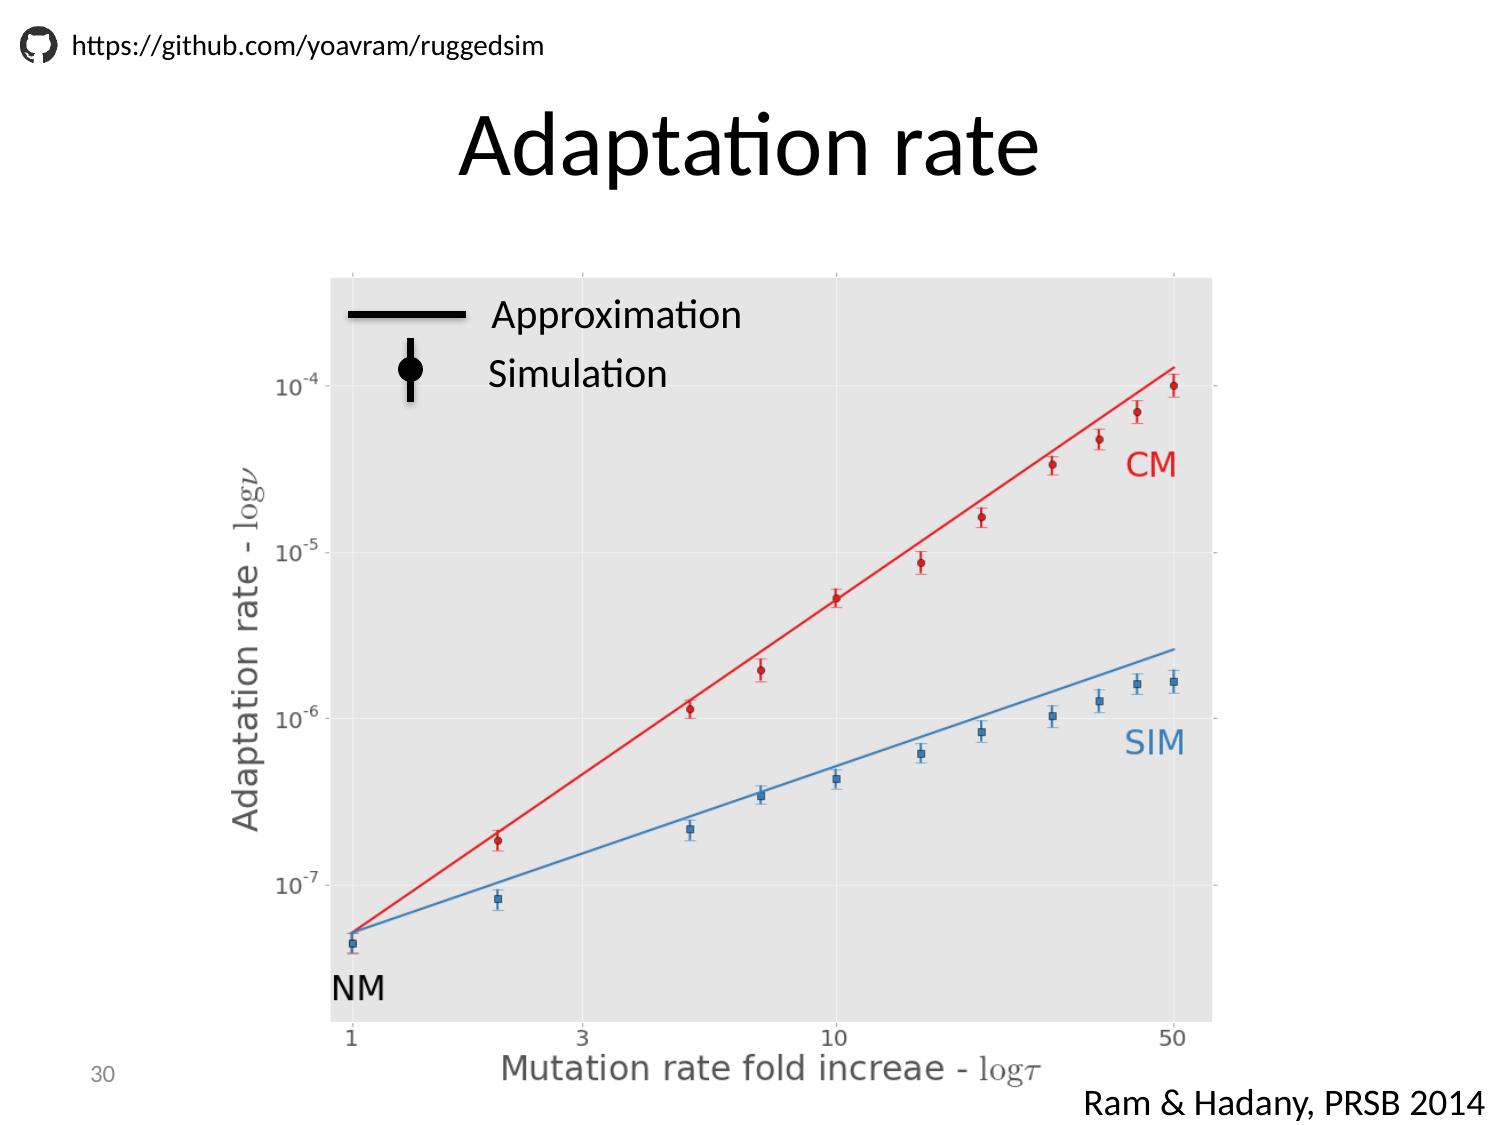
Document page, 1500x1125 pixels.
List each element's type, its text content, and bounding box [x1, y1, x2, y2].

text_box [399, 337, 422, 402]
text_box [473, 278, 811, 404]
slide_number 30 [75, 1042, 228, 1103]
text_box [17, 18, 564, 70]
text_box Ram & Hadany, PRSB 2014 [903, 1070, 1500, 1125]
picture [229, 271, 1218, 1095]
title Adaptation rate [75, 45, 1425, 233]
